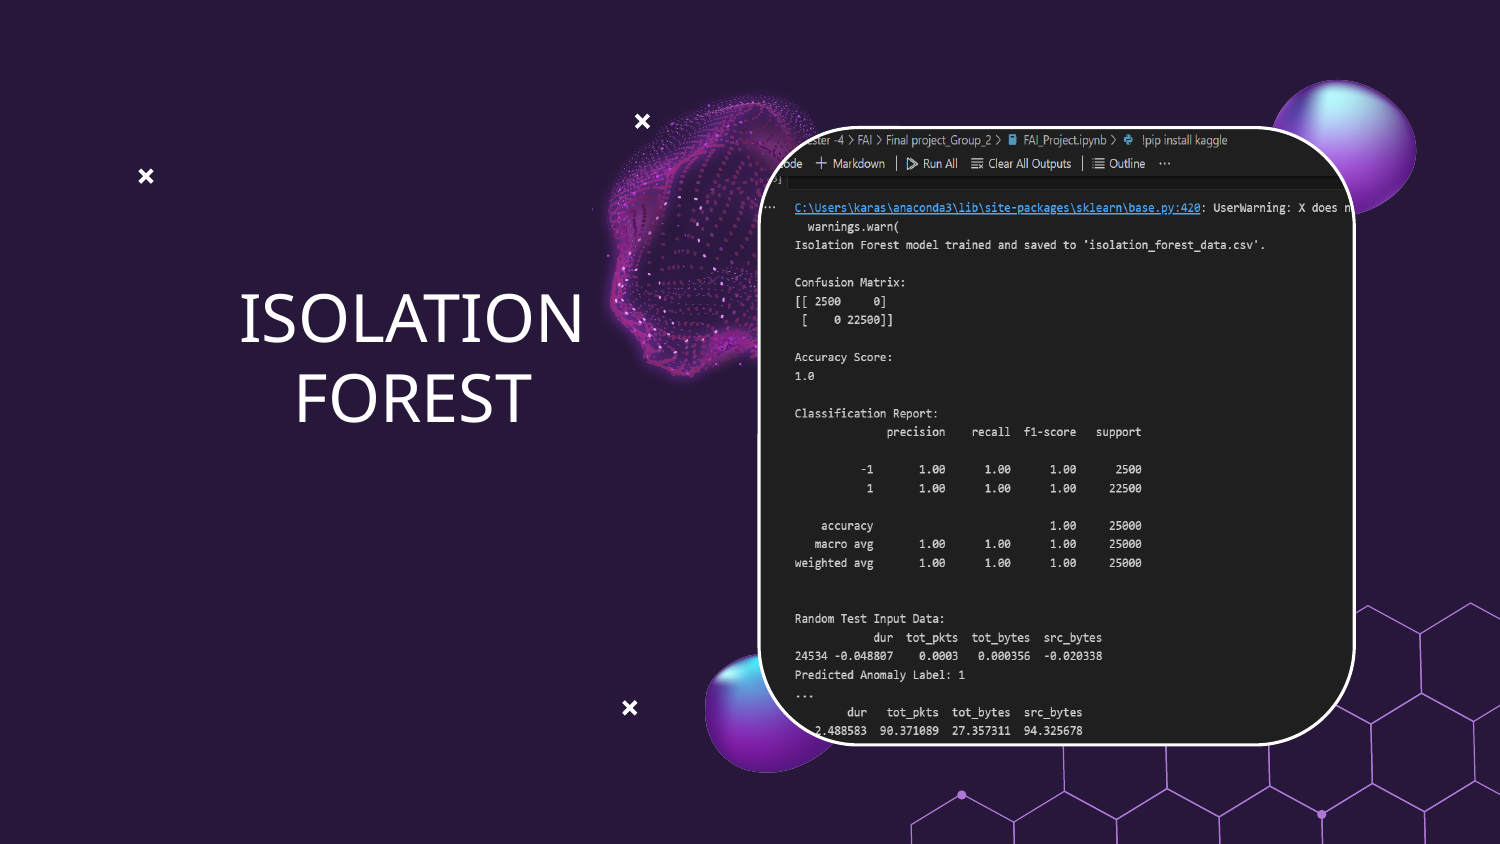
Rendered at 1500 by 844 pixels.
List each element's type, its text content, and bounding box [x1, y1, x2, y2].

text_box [139, 169, 153, 183]
title ISOLATION FOREST [118, 222, 708, 490]
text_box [623, 701, 637, 715]
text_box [635, 114, 649, 128]
picture [592, 59, 1436, 795]
